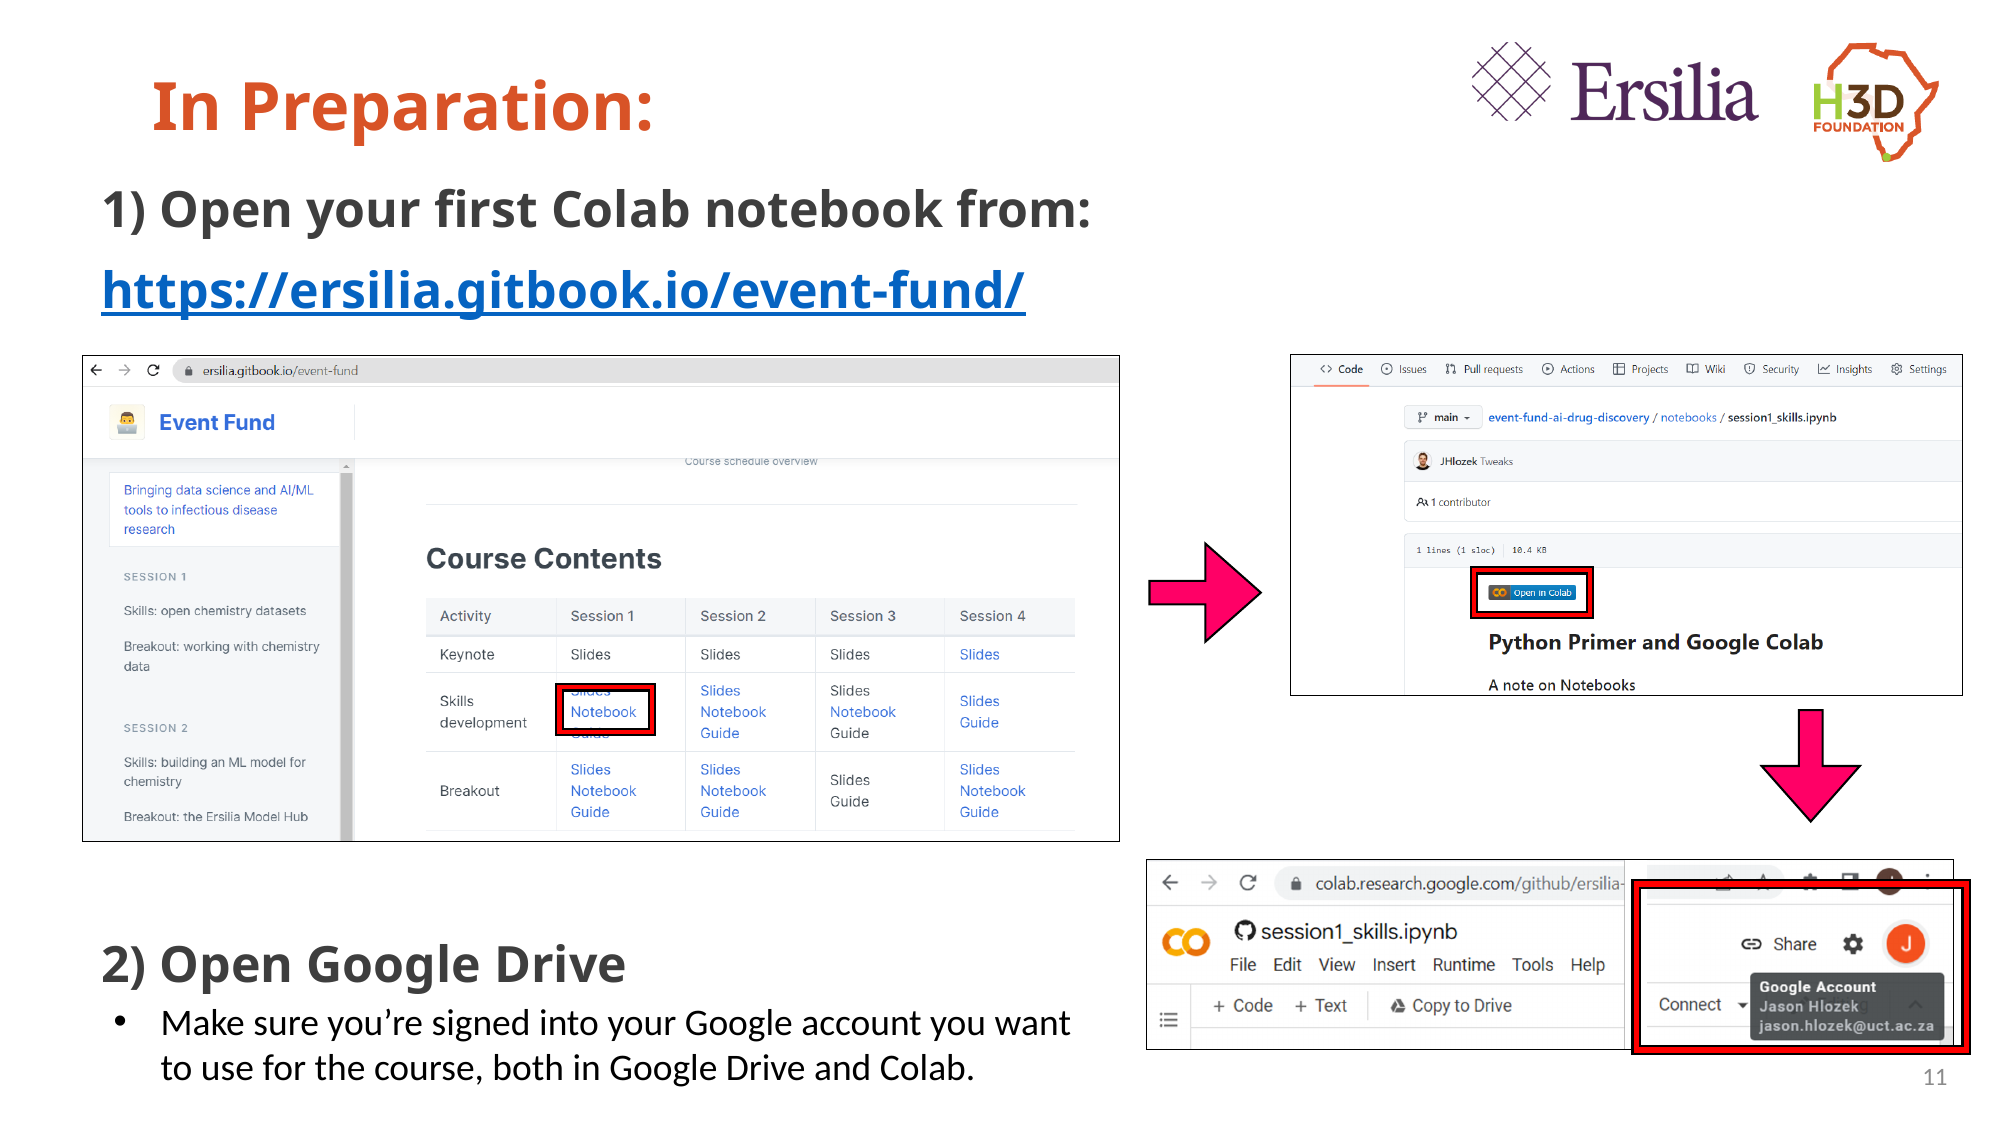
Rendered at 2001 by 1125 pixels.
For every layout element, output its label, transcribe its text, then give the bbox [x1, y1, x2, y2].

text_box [1146, 859, 1971, 1054]
text_box Make sure you’re signed into your Google account you want to use for the course, both in Google Drive and Colab. [99, 990, 1091, 1095]
picture [1472, 42, 1759, 121]
text_box [1759, 709, 1863, 824]
slide_number 11 [1890, 1055, 1963, 1106]
title In Preparation: [137, 59, 1258, 159]
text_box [82, 355, 1120, 842]
text_box [1148, 541, 1263, 645]
list 1) Open your first Colab notebook from: https://ersilia.gitbook.io/event-fund/ 2) Open Google Drive [86, 176, 1874, 1012]
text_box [1290, 354, 1963, 696]
